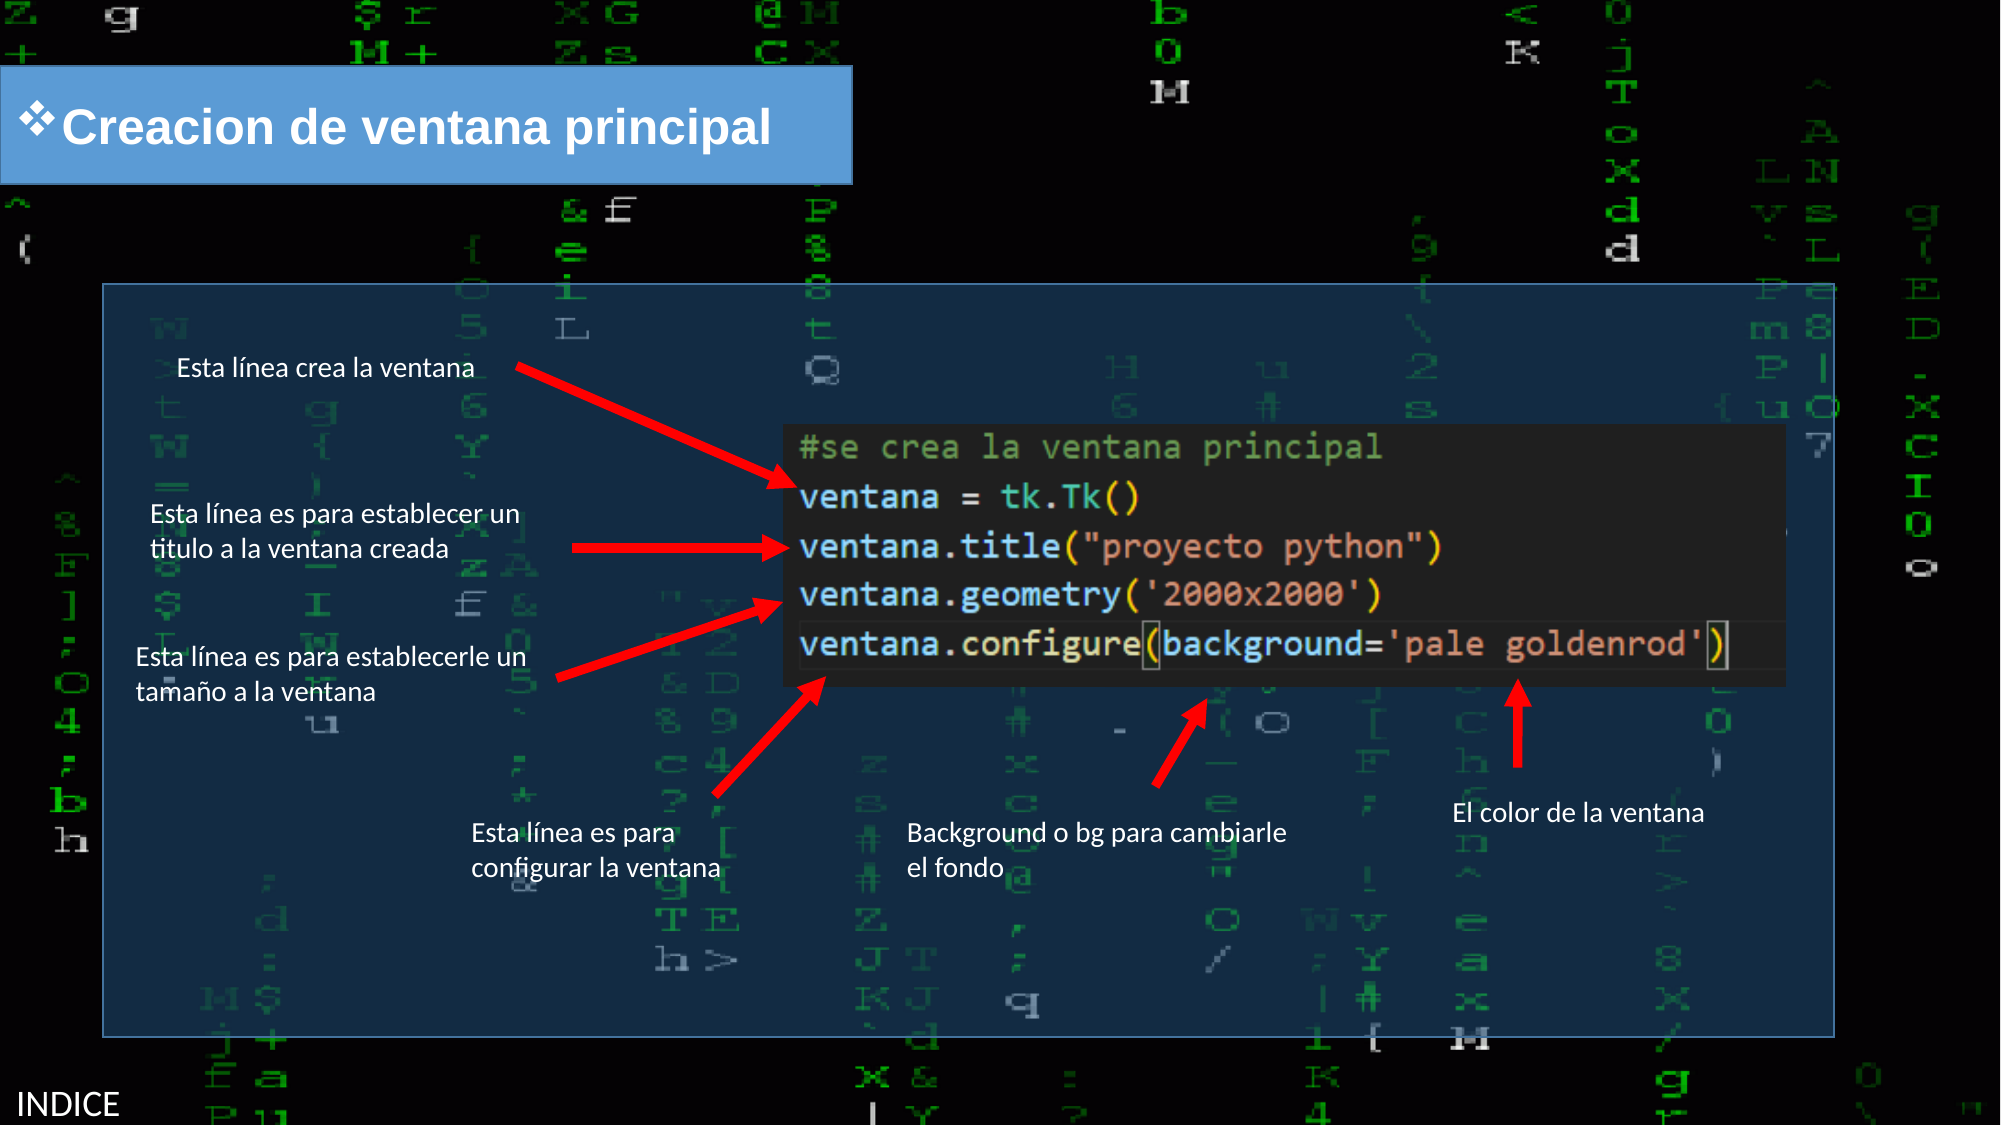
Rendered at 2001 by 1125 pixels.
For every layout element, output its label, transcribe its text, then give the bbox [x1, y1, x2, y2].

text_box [714, 676, 827, 796]
text_box Esta línea es para establecerle un tamaño a la ventana [120, 630, 544, 715]
text_box Esta línea es para establecer un titulo a la ventana creada [135, 487, 573, 573]
picture [0, 0, 2001, 1125]
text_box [1155, 698, 1208, 787]
text_box Background o bg para cambiarle el fondo [892, 806, 1305, 891]
text_box Esta línea es para configurar la ventana [456, 806, 755, 891]
text_box Esta línea crea la ventana [161, 340, 517, 391]
text_box El color de la ventana [1437, 786, 1812, 837]
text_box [556, 601, 784, 679]
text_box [516, 365, 798, 488]
text_box [102, 283, 1835, 1038]
text_box INDICE [1, 1071, 175, 1125]
text_box Creacion de ventana principal [0, 65, 853, 185]
